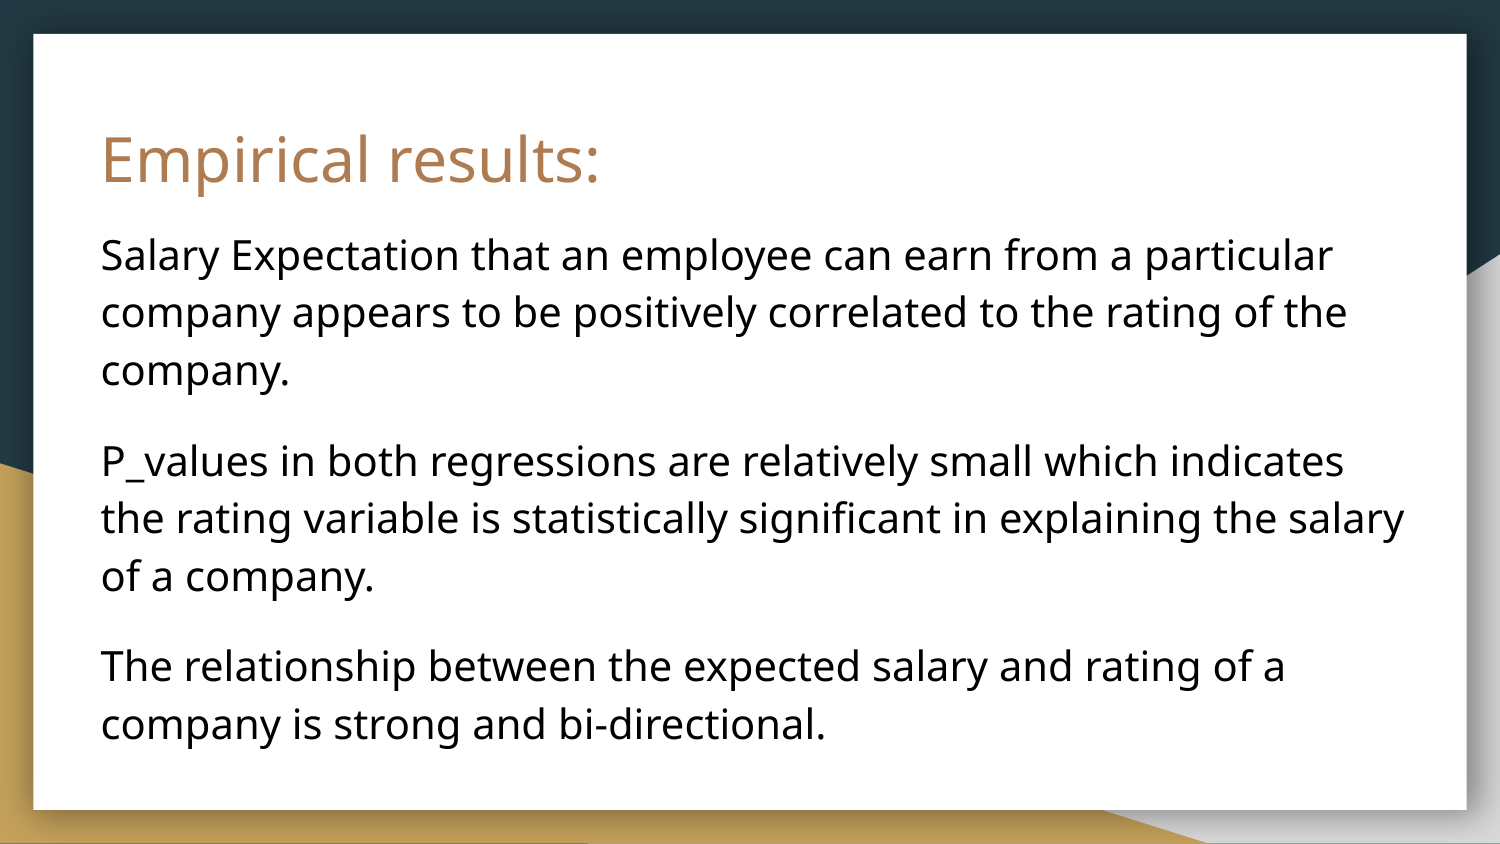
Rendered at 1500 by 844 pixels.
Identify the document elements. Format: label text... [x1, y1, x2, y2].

list Salary Expectation that an employee can earn from a particular company appears to be positively correlated to the rating of the company. P_values in both regressions are relatively small which indicates the rating variable is statistically significant in explaining the salary of a company. The relationship between the expected salary and rating of a company is strong and bi-directional. [85, 205, 1434, 767]
title Empirical results: [85, 105, 694, 205]
